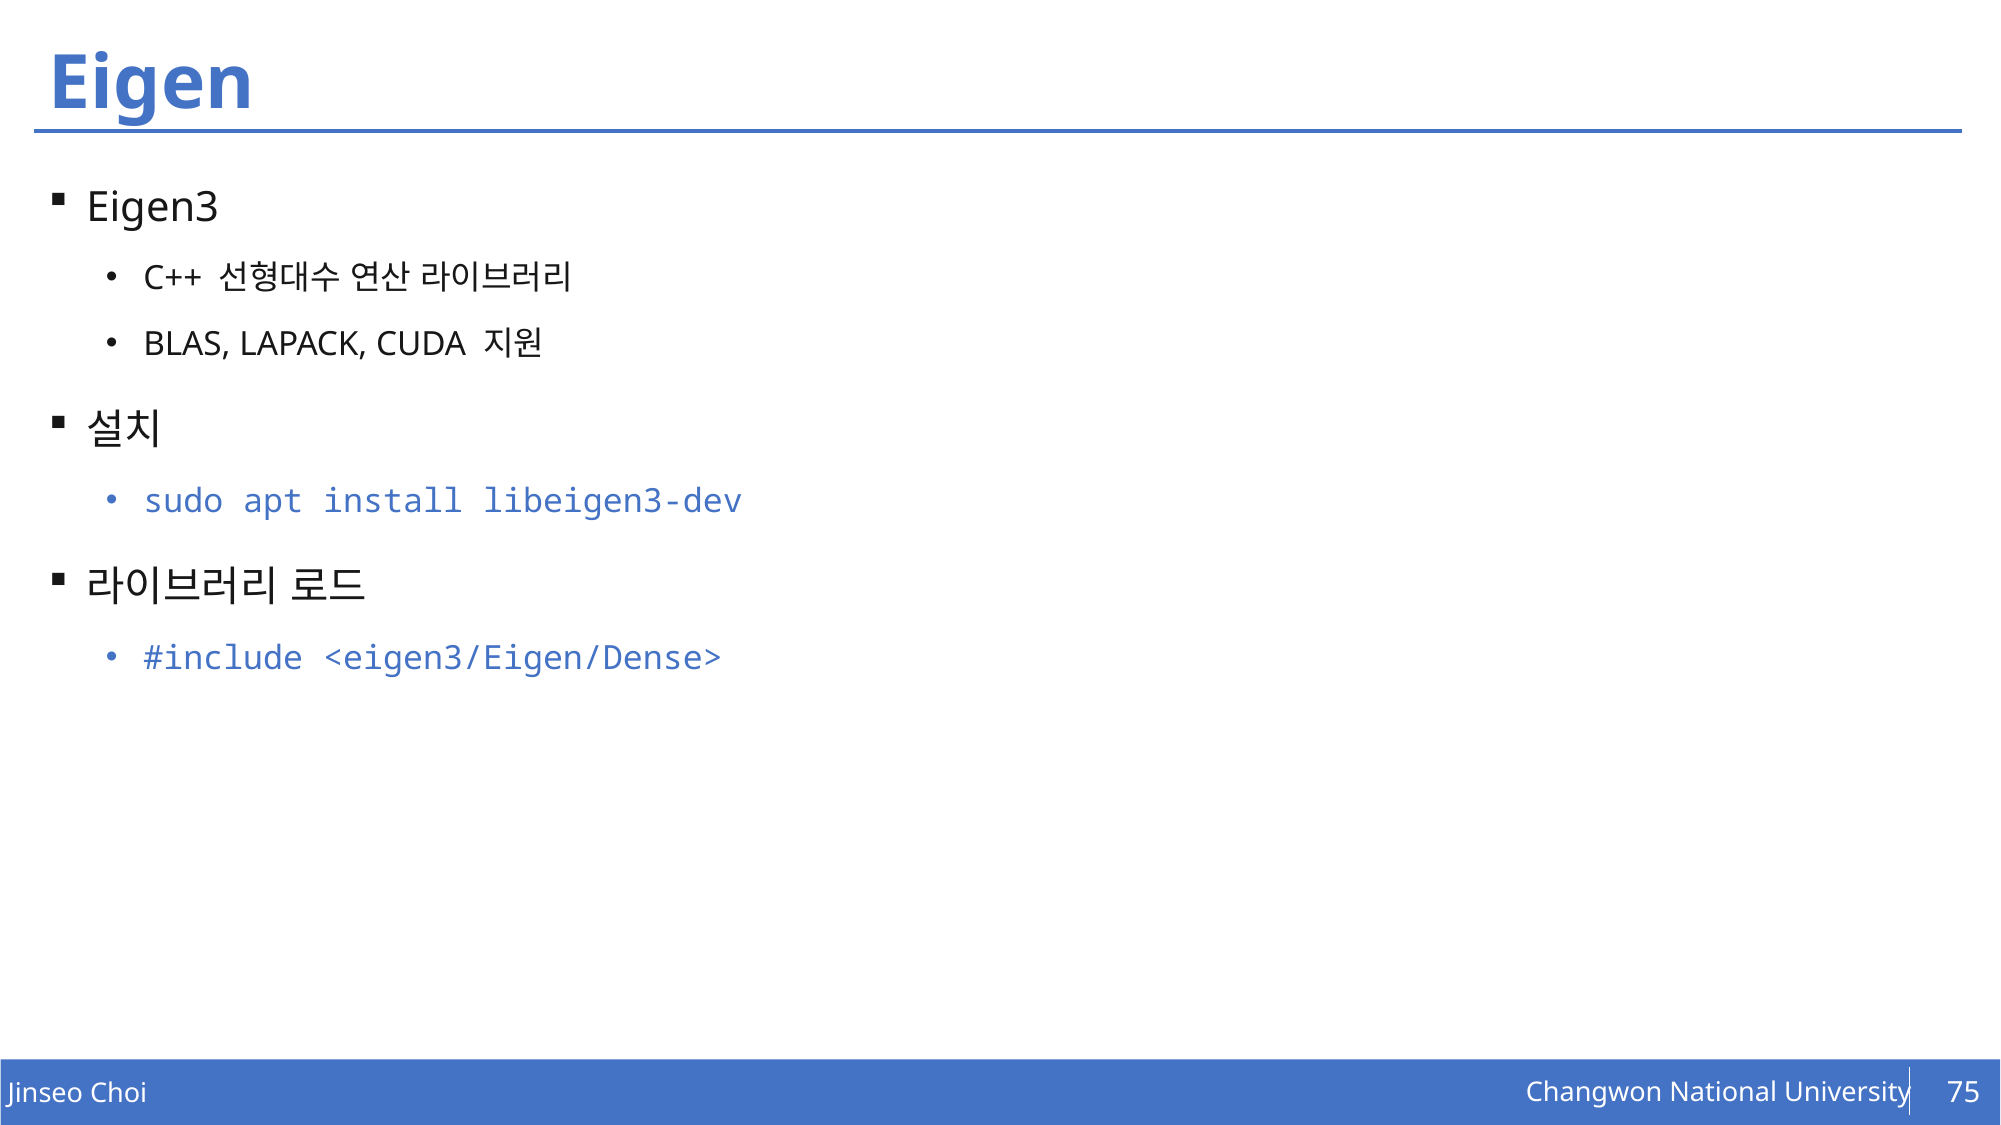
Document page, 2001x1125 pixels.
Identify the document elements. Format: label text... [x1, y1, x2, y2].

list Eigen3 C++ 선형대수 연산 라이브러리 BLAS, LAPACK, CUDA 지원 설치 sudo apt install libeigen3-dev 라이브러리 로드 #include <eigen3/Eigen/Dense> [33, 152, 1963, 997]
title Eigen [33, 27, 1963, 143]
slide_number 75 [1927, 1063, 2000, 1124]
